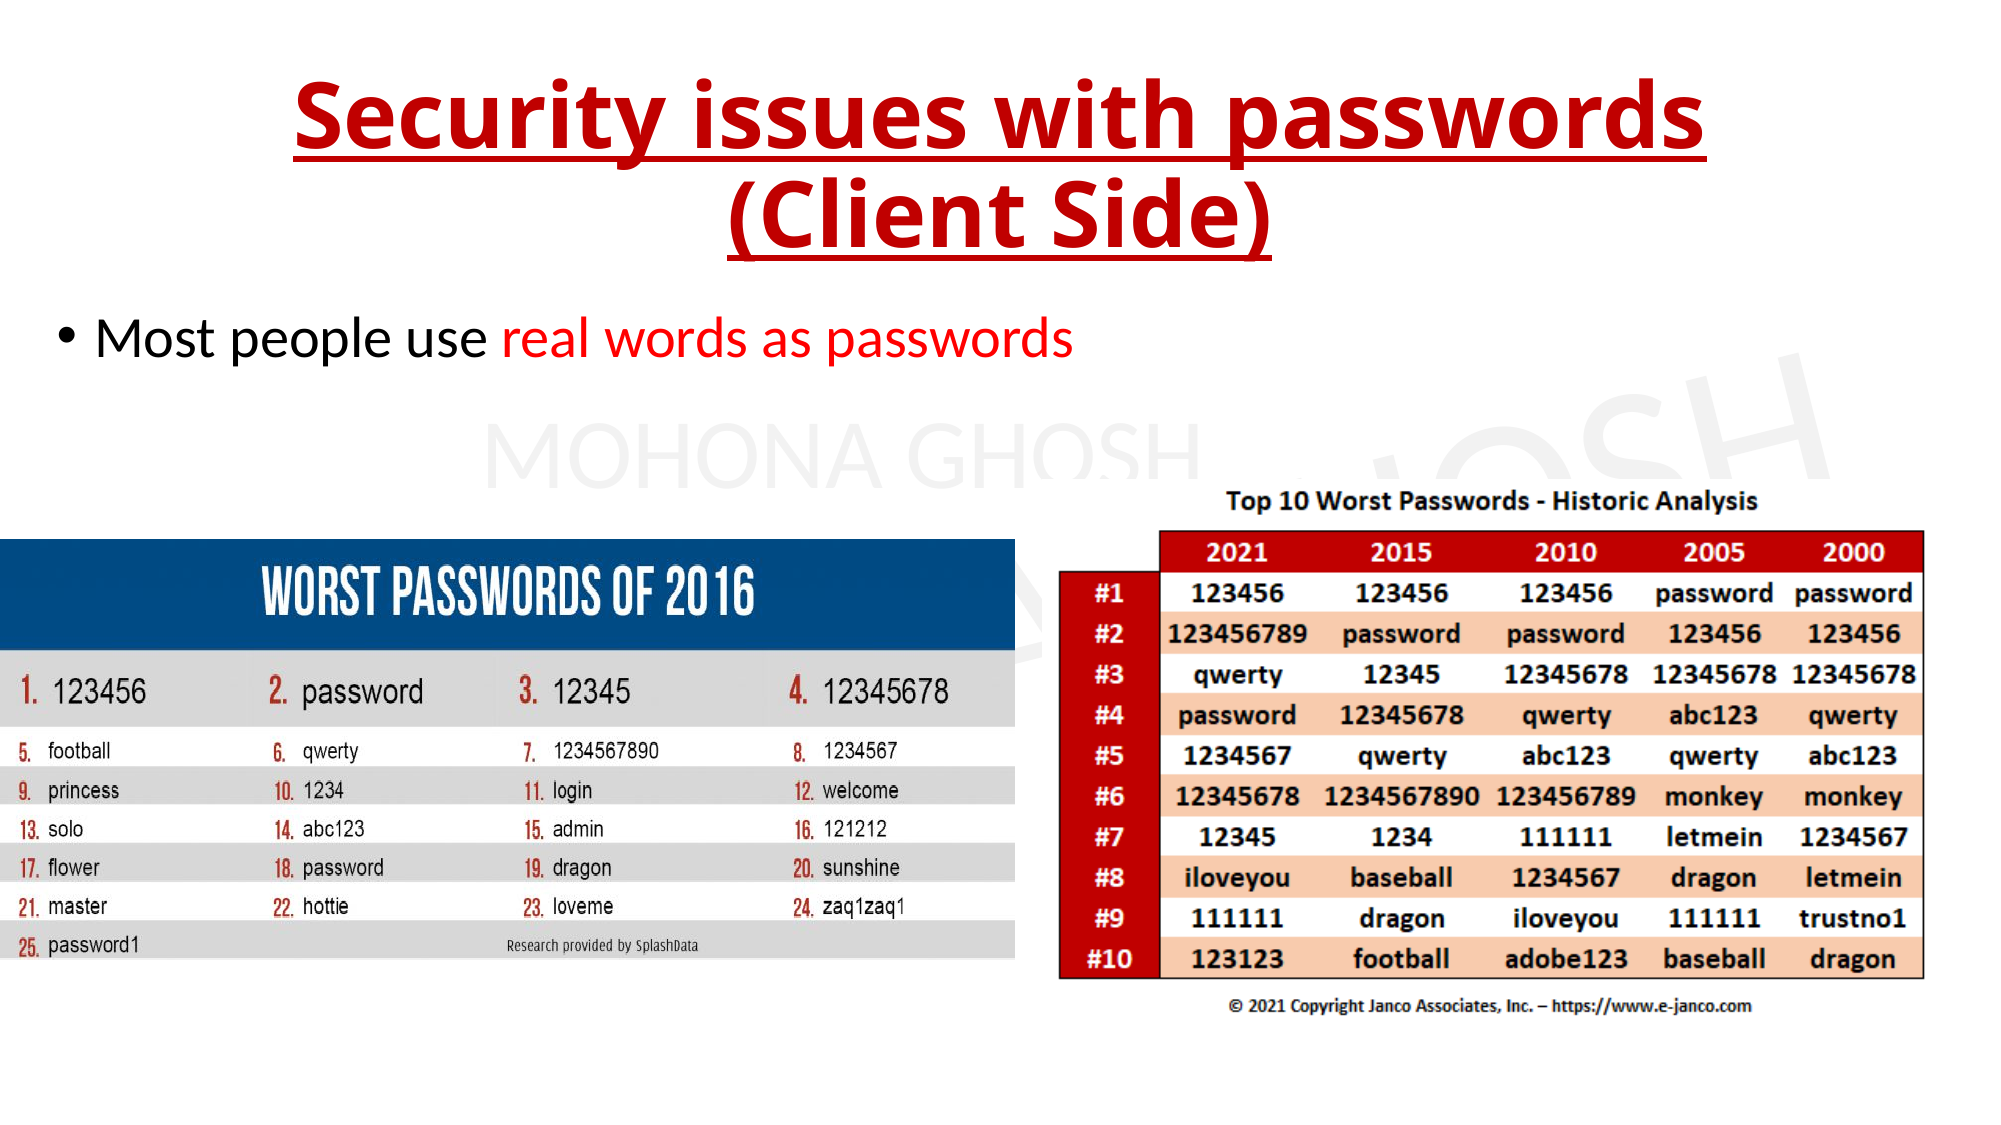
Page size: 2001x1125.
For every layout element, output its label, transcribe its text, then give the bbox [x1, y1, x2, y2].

text_box MOHONA GHOSH [466, 380, 1367, 516]
title Security issues with passwords (Client Side) [137, 59, 1863, 278]
picture [0, 539, 1015, 960]
picture [1042, 479, 1937, 1020]
list Most people use real words as passwords [41, 299, 1869, 1125]
